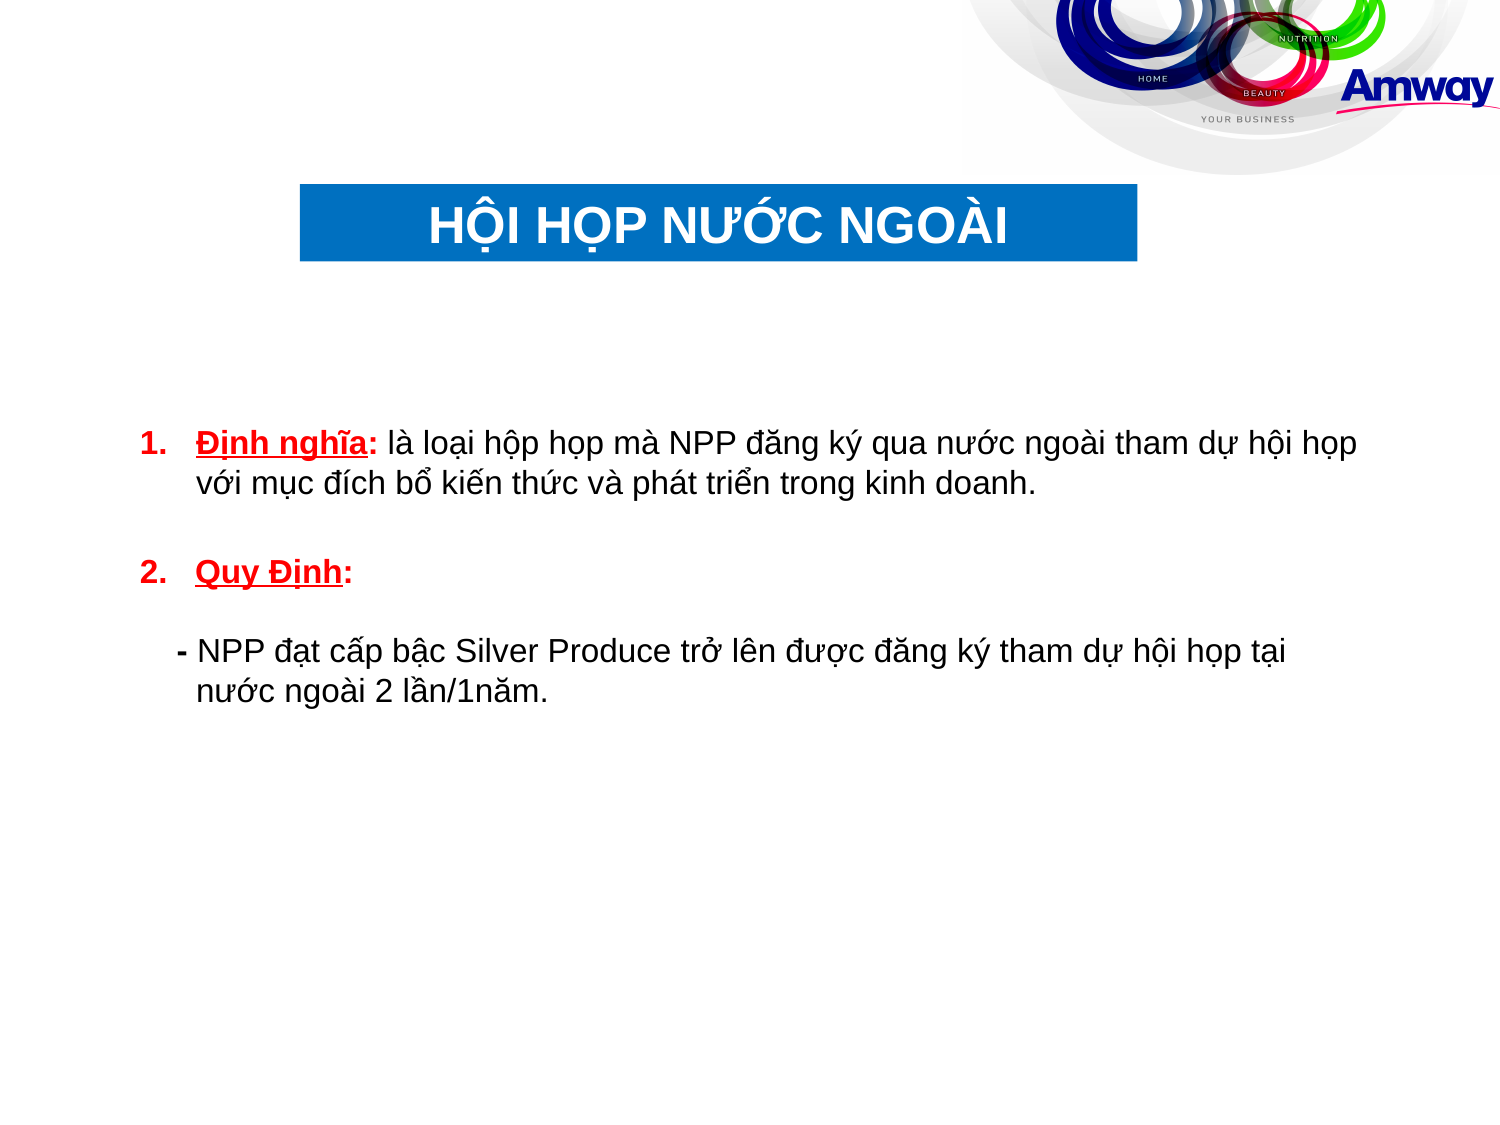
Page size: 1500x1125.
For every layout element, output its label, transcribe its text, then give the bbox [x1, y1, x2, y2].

text_box HỘI HỌP NƯỚC NGOÀI [299, 184, 1138, 262]
text_box 2. Quy Định: - NPP đạt cấp bậc Silver Produce trở lên được đăng ký tham dự hội họp tại nước ngoài 2 lần/1năm. [124, 542, 1388, 717]
picture [962, 0, 1500, 176]
text_box Định nghĩa: là loại hộp họp mà NPP đăng ký qua nước ngoài tham dự hội họp với mục đích bổ kiến thức và phát triển trong kinh doanh. [124, 413, 1388, 509]
